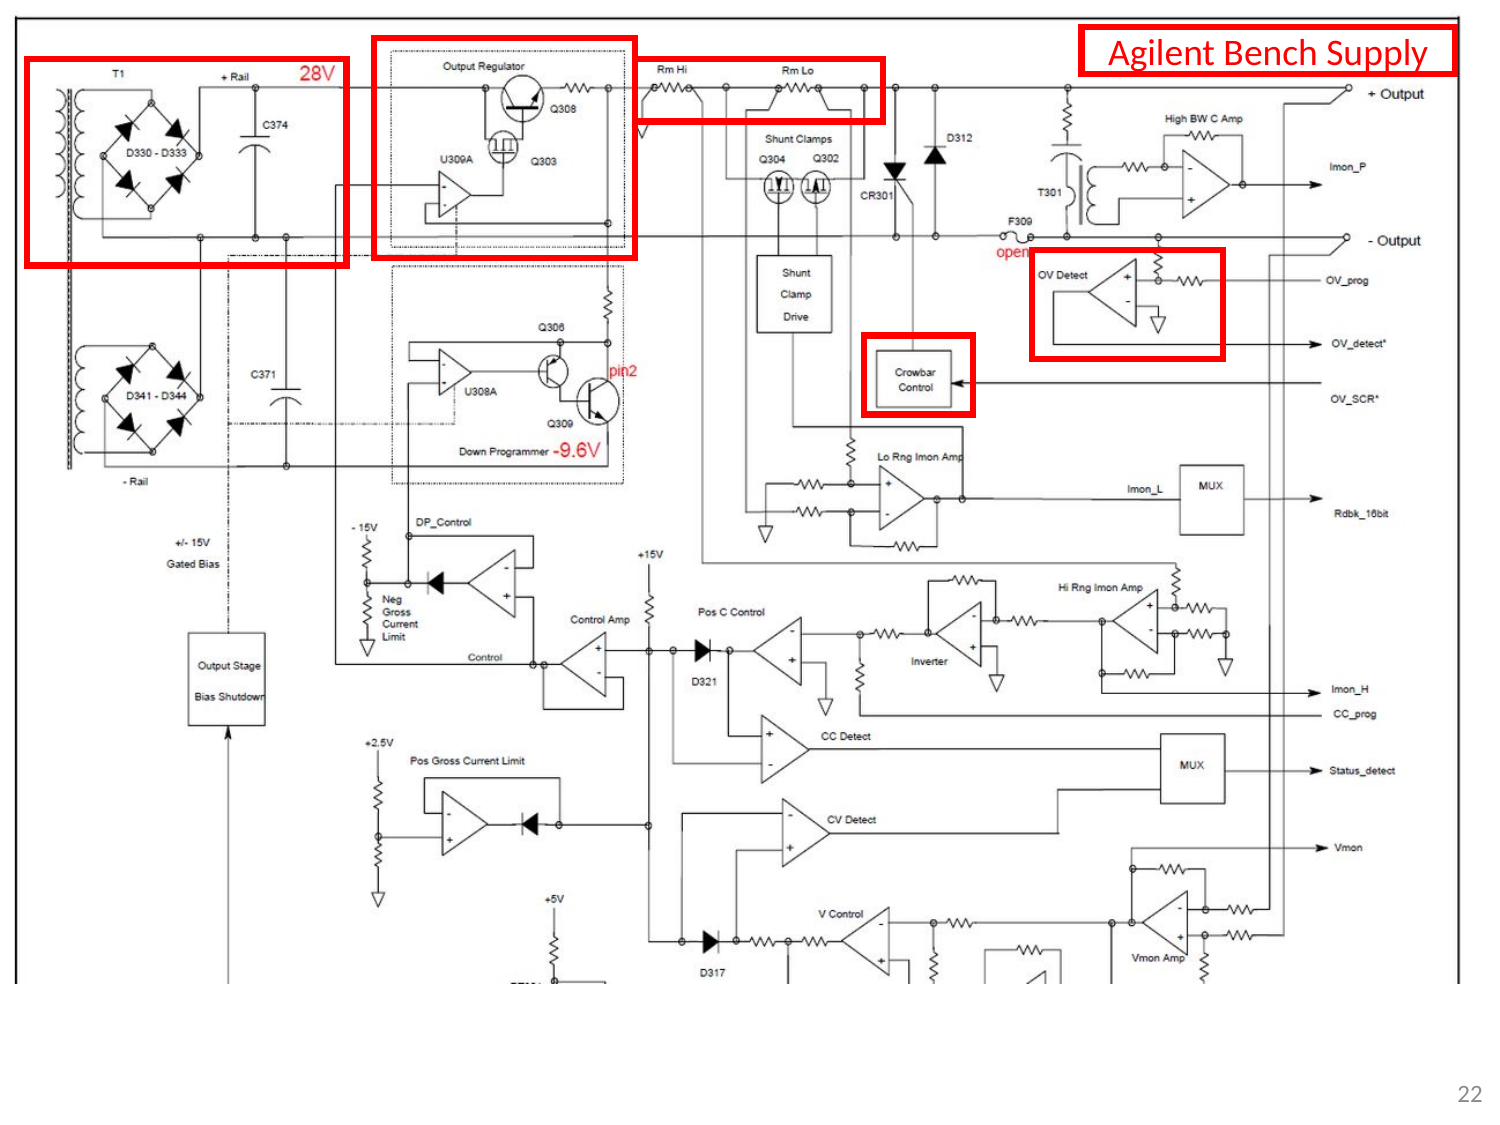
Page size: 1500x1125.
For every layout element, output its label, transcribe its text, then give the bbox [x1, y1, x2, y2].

picture [0, 10, 1478, 984]
slide_number 22 [1160, 1062, 1498, 1123]
